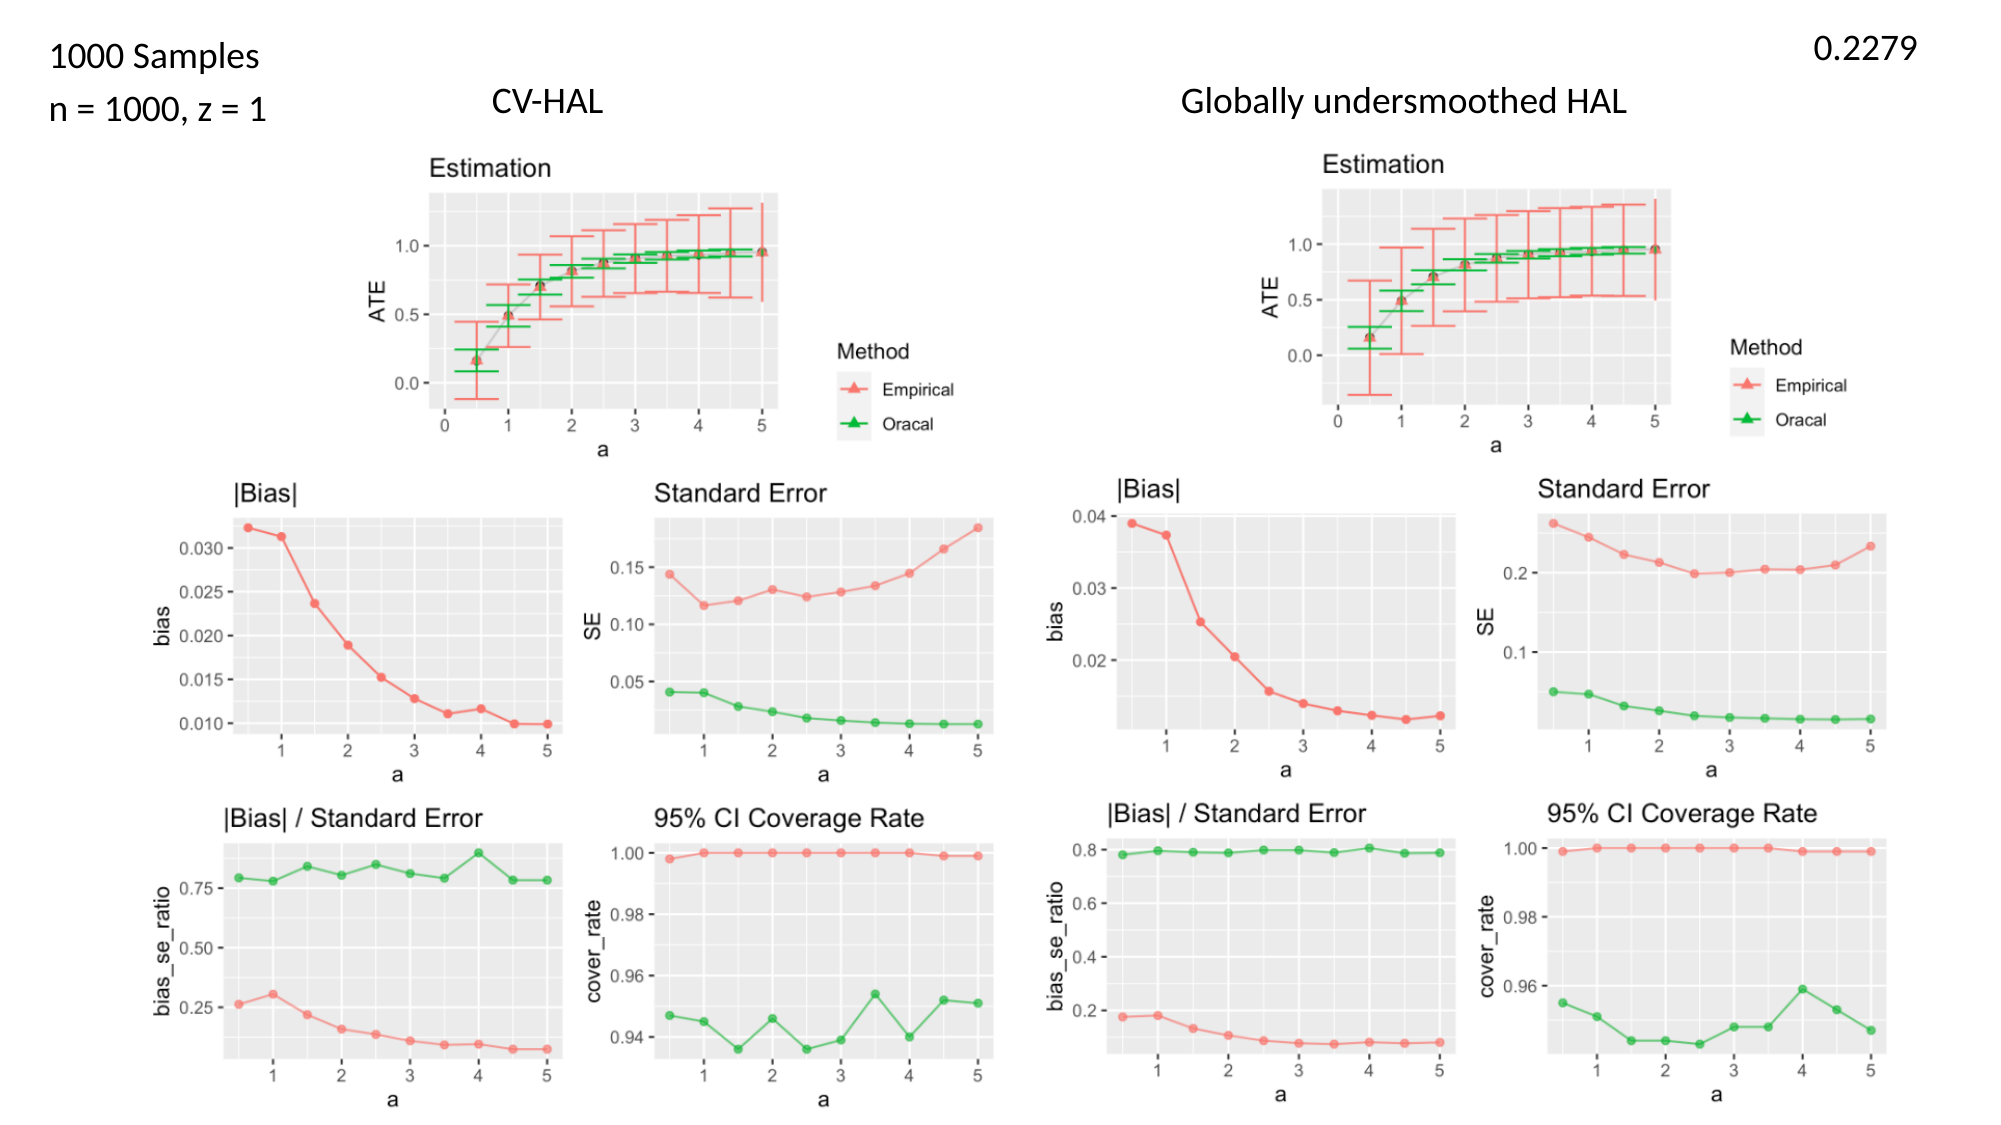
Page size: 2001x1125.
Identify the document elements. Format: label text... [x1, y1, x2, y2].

text_box Globally undersmoothed HAL [1166, 68, 1853, 129]
picture [123, 155, 1020, 1125]
text_box 0.2279 [1798, 16, 2000, 76]
text_box CV-HAL [477, 69, 629, 129]
text_box 1000 Samples [33, 23, 312, 84]
picture [1038, 147, 1912, 1125]
text_box n = 1000, z = 1 [33, 76, 328, 137]
